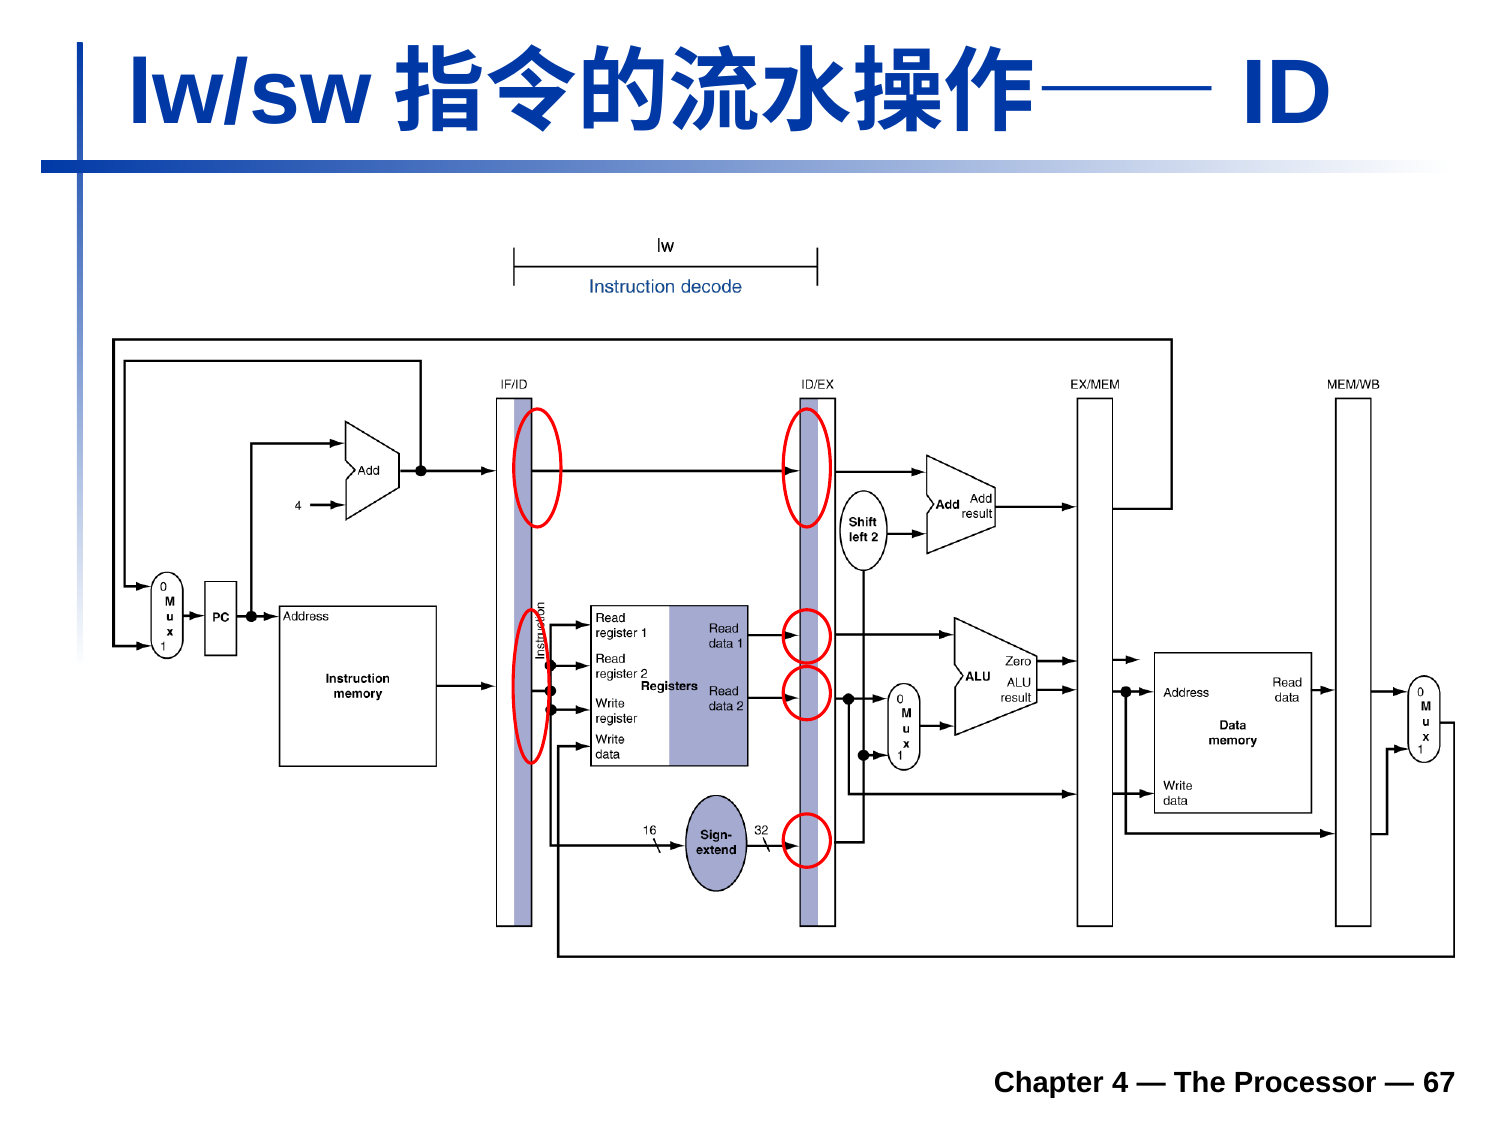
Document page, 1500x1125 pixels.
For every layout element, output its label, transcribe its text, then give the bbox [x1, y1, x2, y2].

title lw/sw指令的流水操作——ID [112, 23, 1468, 149]
picture [111, 238, 1455, 958]
footer Chapter 4 — The Processor — 67 [277, 1046, 1471, 1106]
